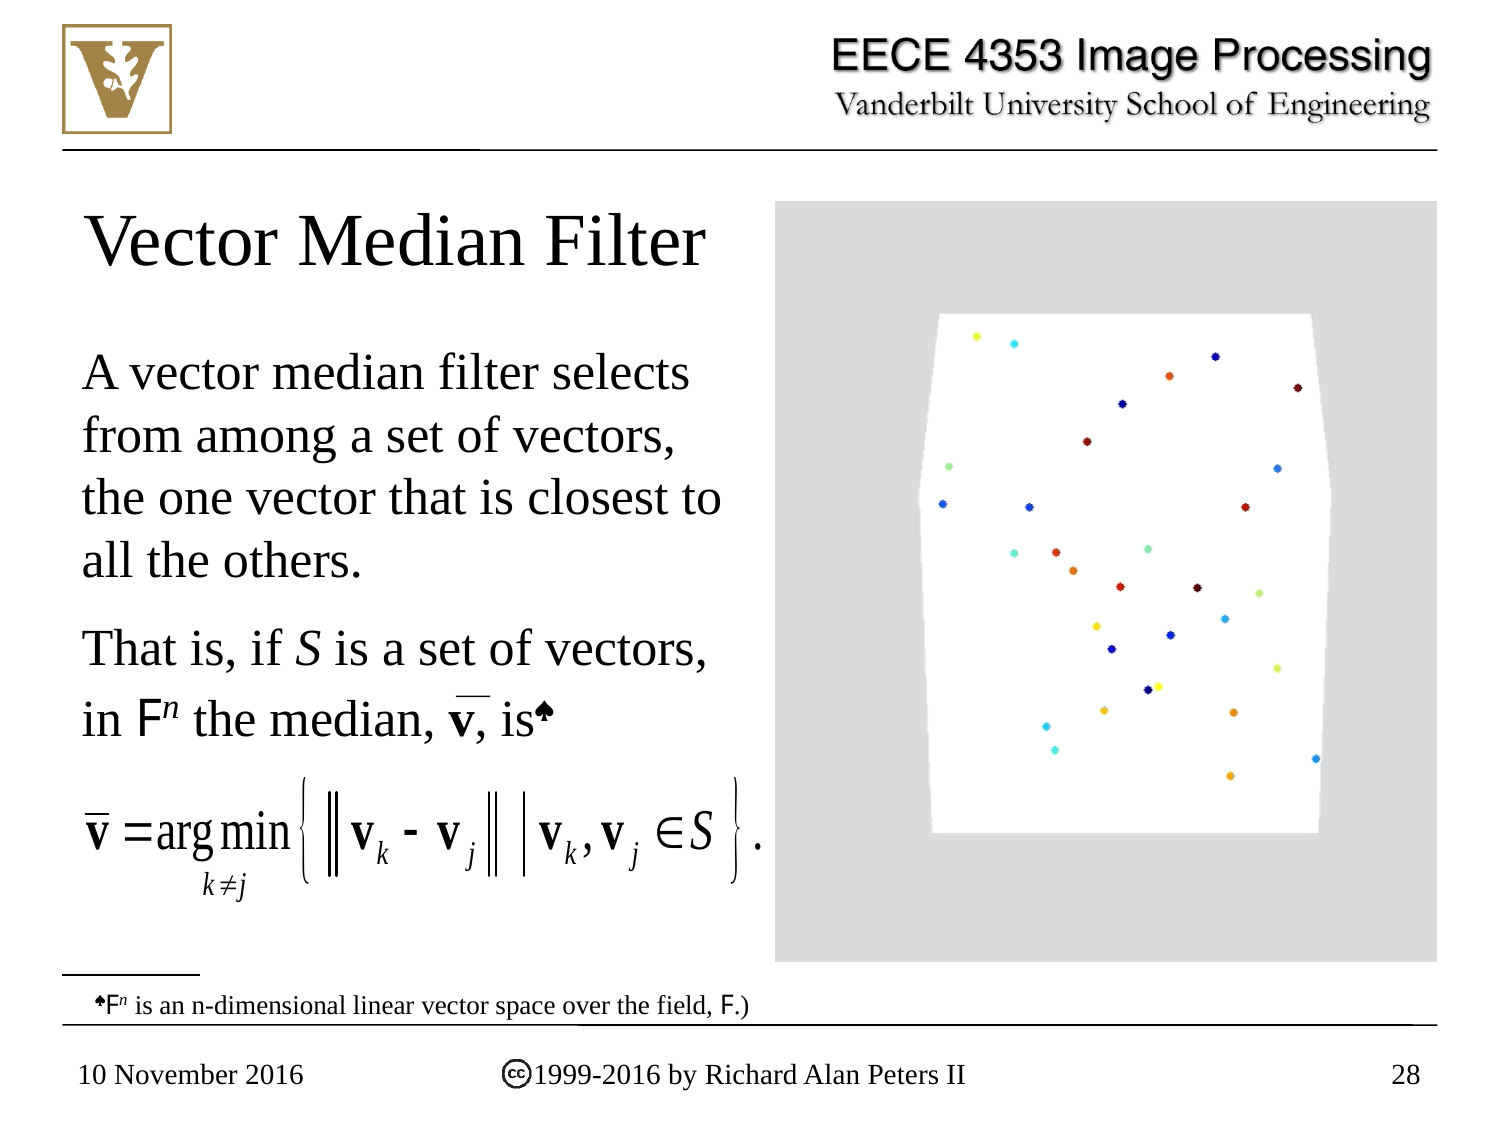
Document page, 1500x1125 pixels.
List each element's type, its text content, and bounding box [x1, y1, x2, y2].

text_box Fn is an n-dimensional linear vector space over the field, F.) [82, 978, 764, 1027]
title Vector Median Filter [68, 176, 1343, 296]
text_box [77, 777, 771, 917]
picture [62, 24, 172, 134]
slide_number 28 [1098, 1042, 1436, 1103]
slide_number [62, 1042, 400, 1103]
footer 1999-2016 by Richard Alan Peters II [496, 1042, 1004, 1103]
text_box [67, 330, 739, 766]
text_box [774, 200, 1438, 963]
picture [826, 25, 1436, 133]
